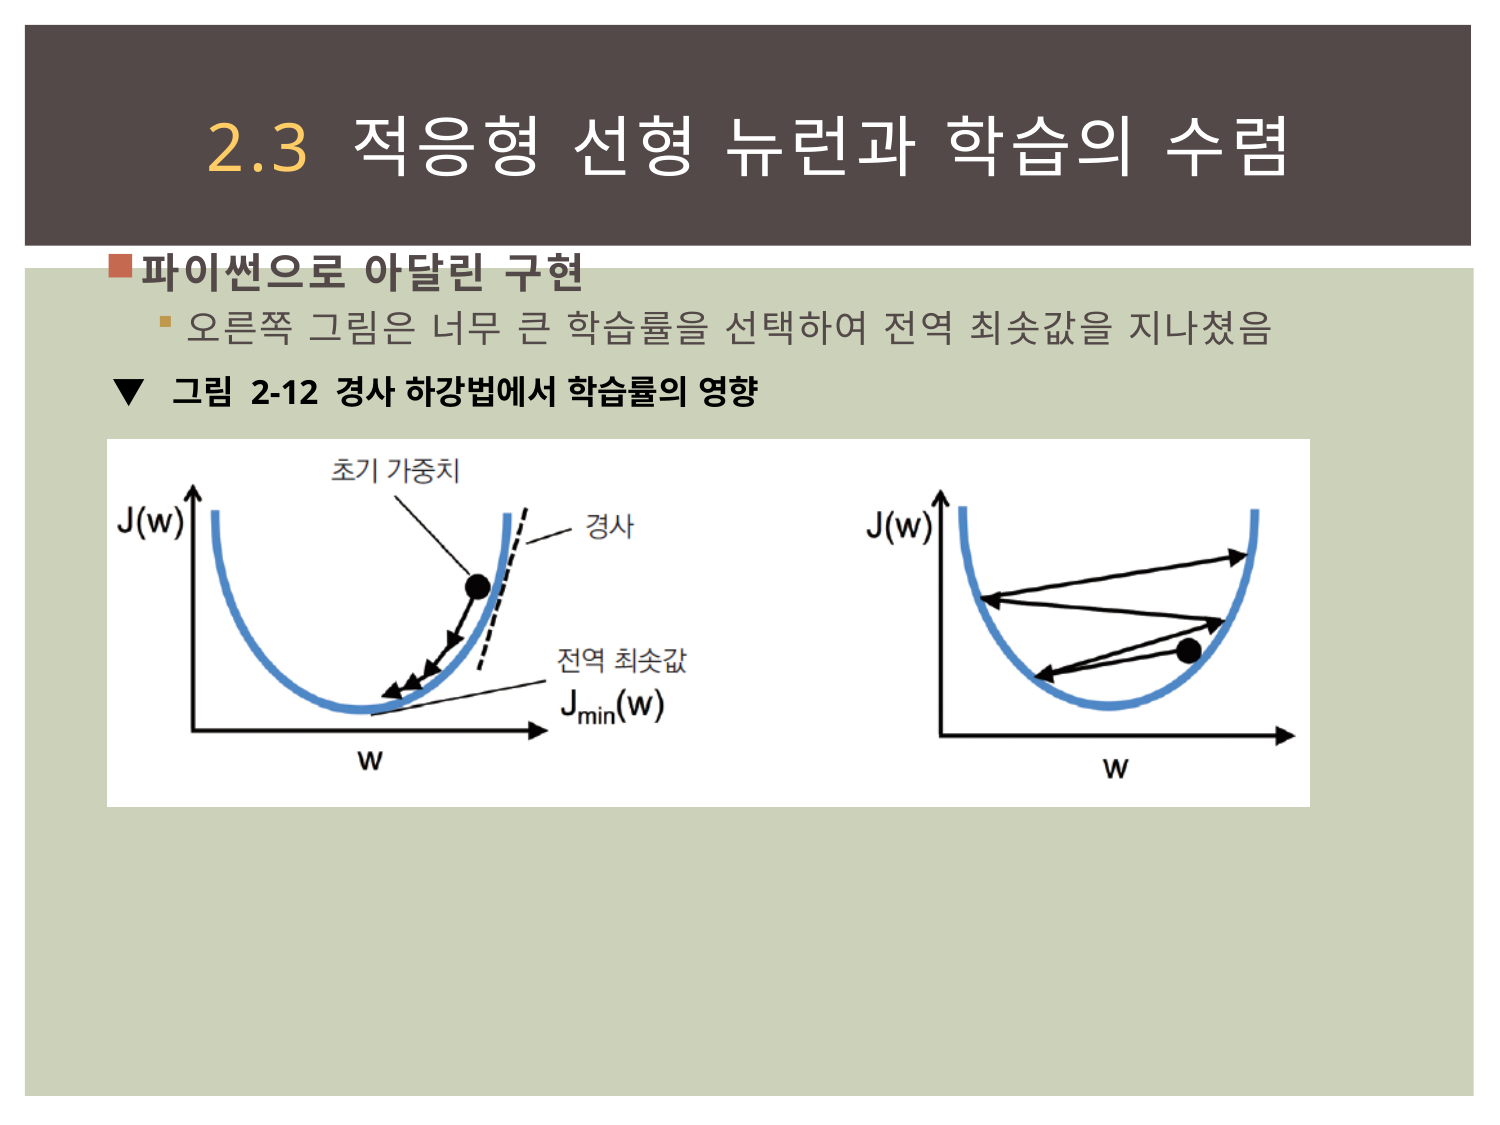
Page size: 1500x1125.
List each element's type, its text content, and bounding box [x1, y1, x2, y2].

list 파이썬으로 아달린 구현 오른쪽 그림은 너무 큰 학습률을 선택하여 전역 최솟값을 지나쳤음 [81, 239, 1440, 1054]
title 2.3 적응형 선형 뉴런과 학습의 수렴 [62, 58, 1438, 232]
picture [107, 439, 1311, 807]
text_box ▼ 그림 2-12 경사 하강법에서 학습률의 영향 [97, 364, 1424, 430]
